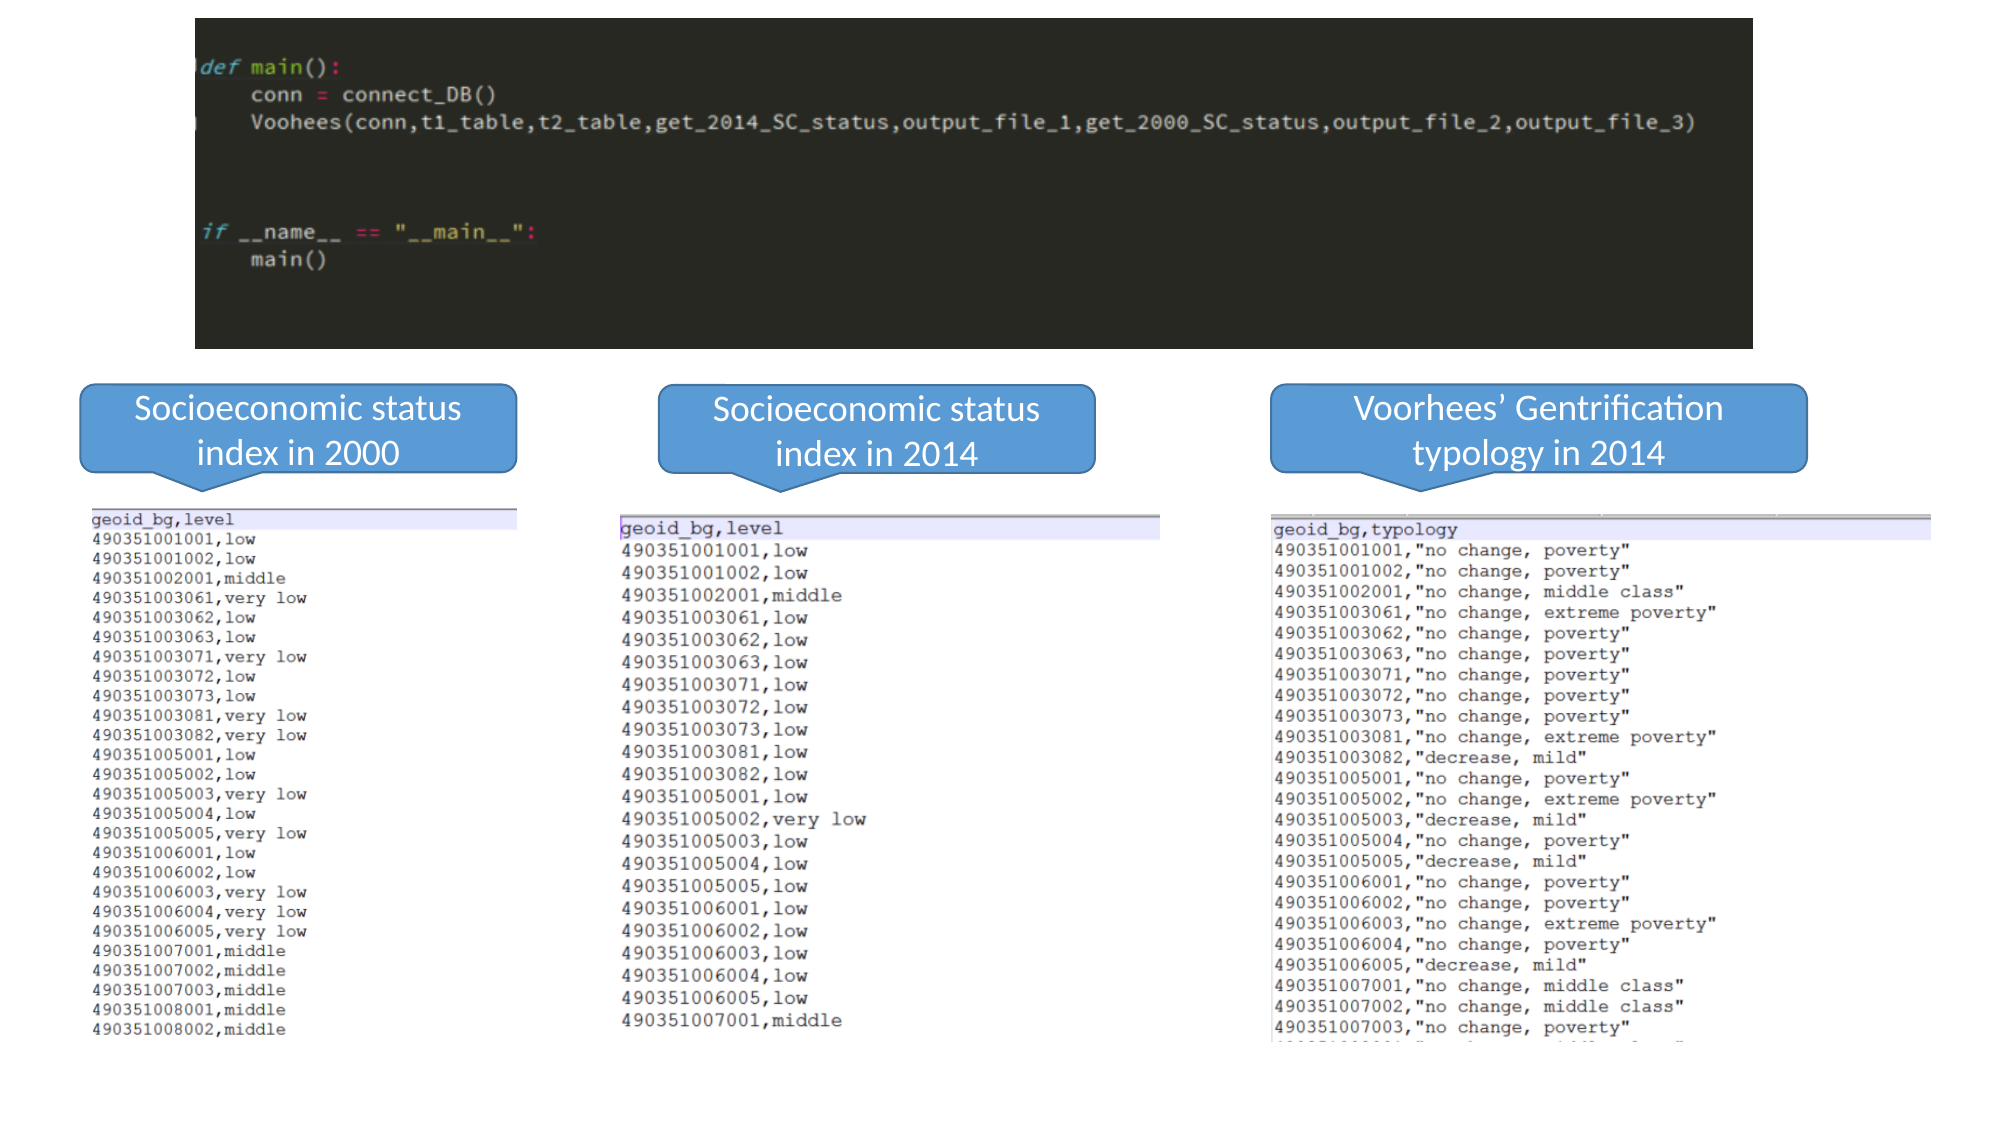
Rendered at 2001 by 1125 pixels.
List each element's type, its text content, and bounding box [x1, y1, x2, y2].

picture [620, 514, 1160, 1031]
text_box Socioeconomic status index in 2000 [79, 383, 518, 493]
text_box Socioeconomic status index in 2014 [657, 383, 1096, 493]
picture [195, 18, 1753, 349]
picture [92, 508, 517, 1042]
text_box Voorhees’ Gentrification typology in 2014 [1270, 383, 1809, 493]
picture [1271, 514, 1931, 1042]
